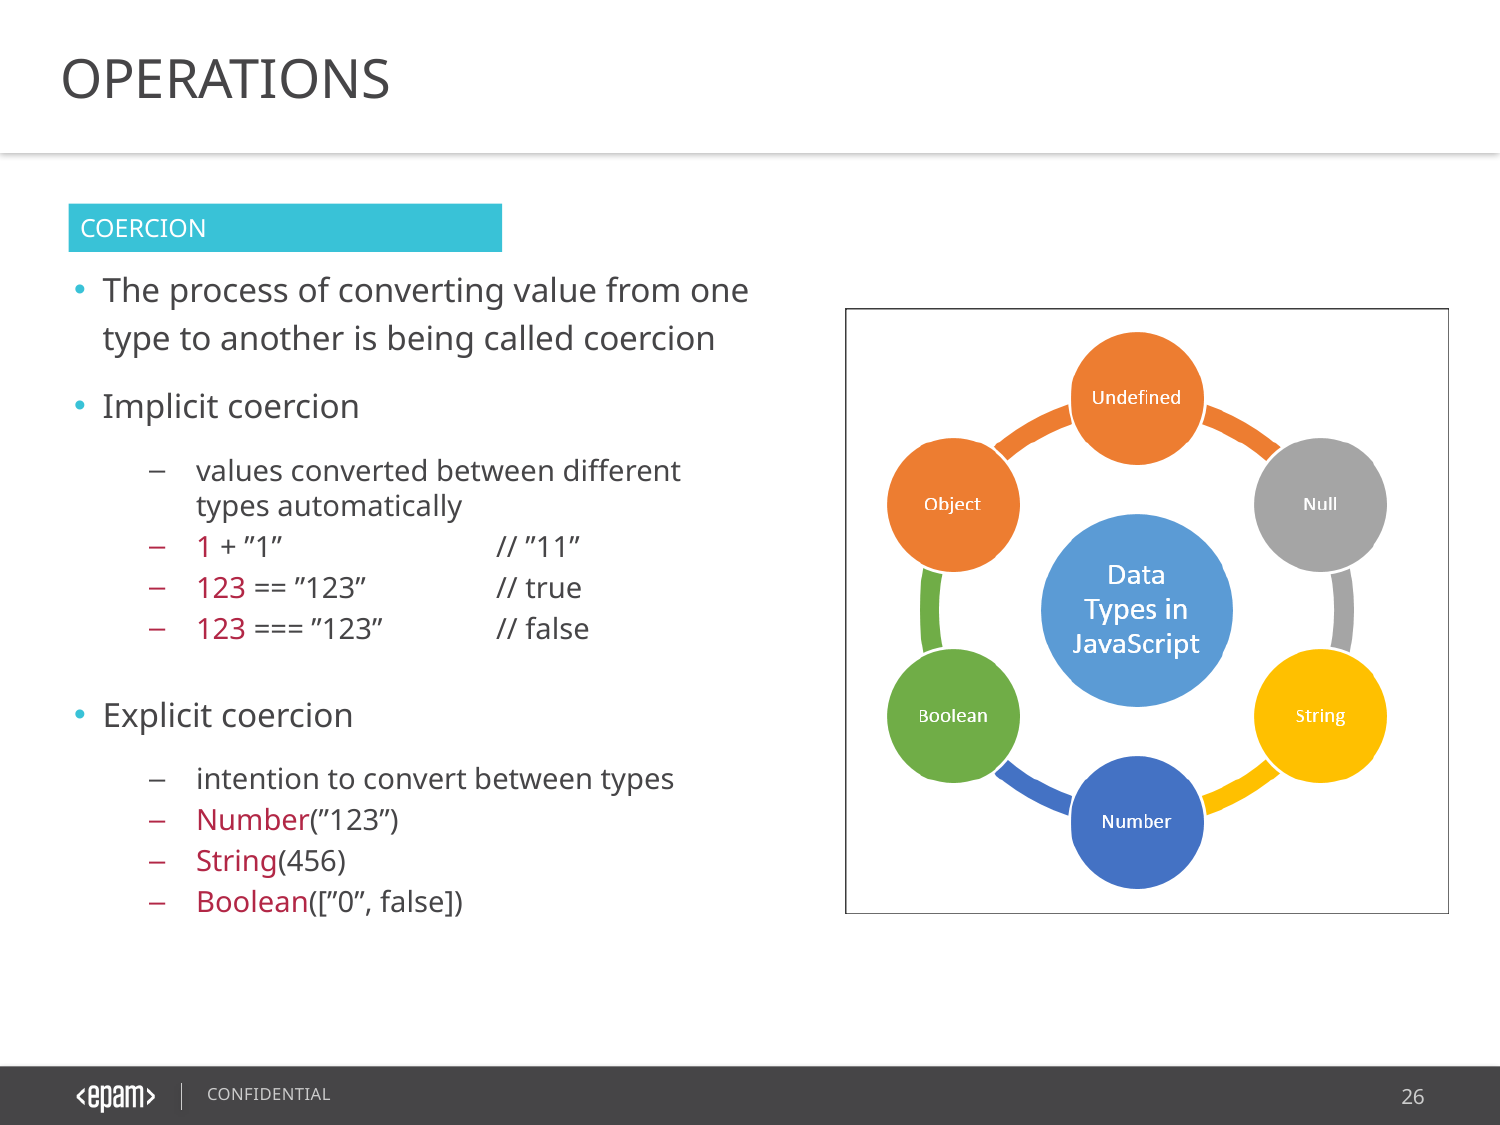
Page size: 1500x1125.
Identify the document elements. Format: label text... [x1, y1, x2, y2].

picture [76, 1085, 155, 1113]
picture [845, 307, 1449, 915]
text_box COERCION [68, 203, 503, 252]
list The process of converting value from one type to another is being called coercion Implicit coercion values converted between different types automatically 1 + ”1” // ”11” 123 == ”123” // true 123 === ”123” // false Explicit coercion intention to convert between types Number(”123”) String(456) Boolean([”0”, false]) [59, 253, 772, 1004]
list OPERATIONS [0, 0, 1500, 153]
